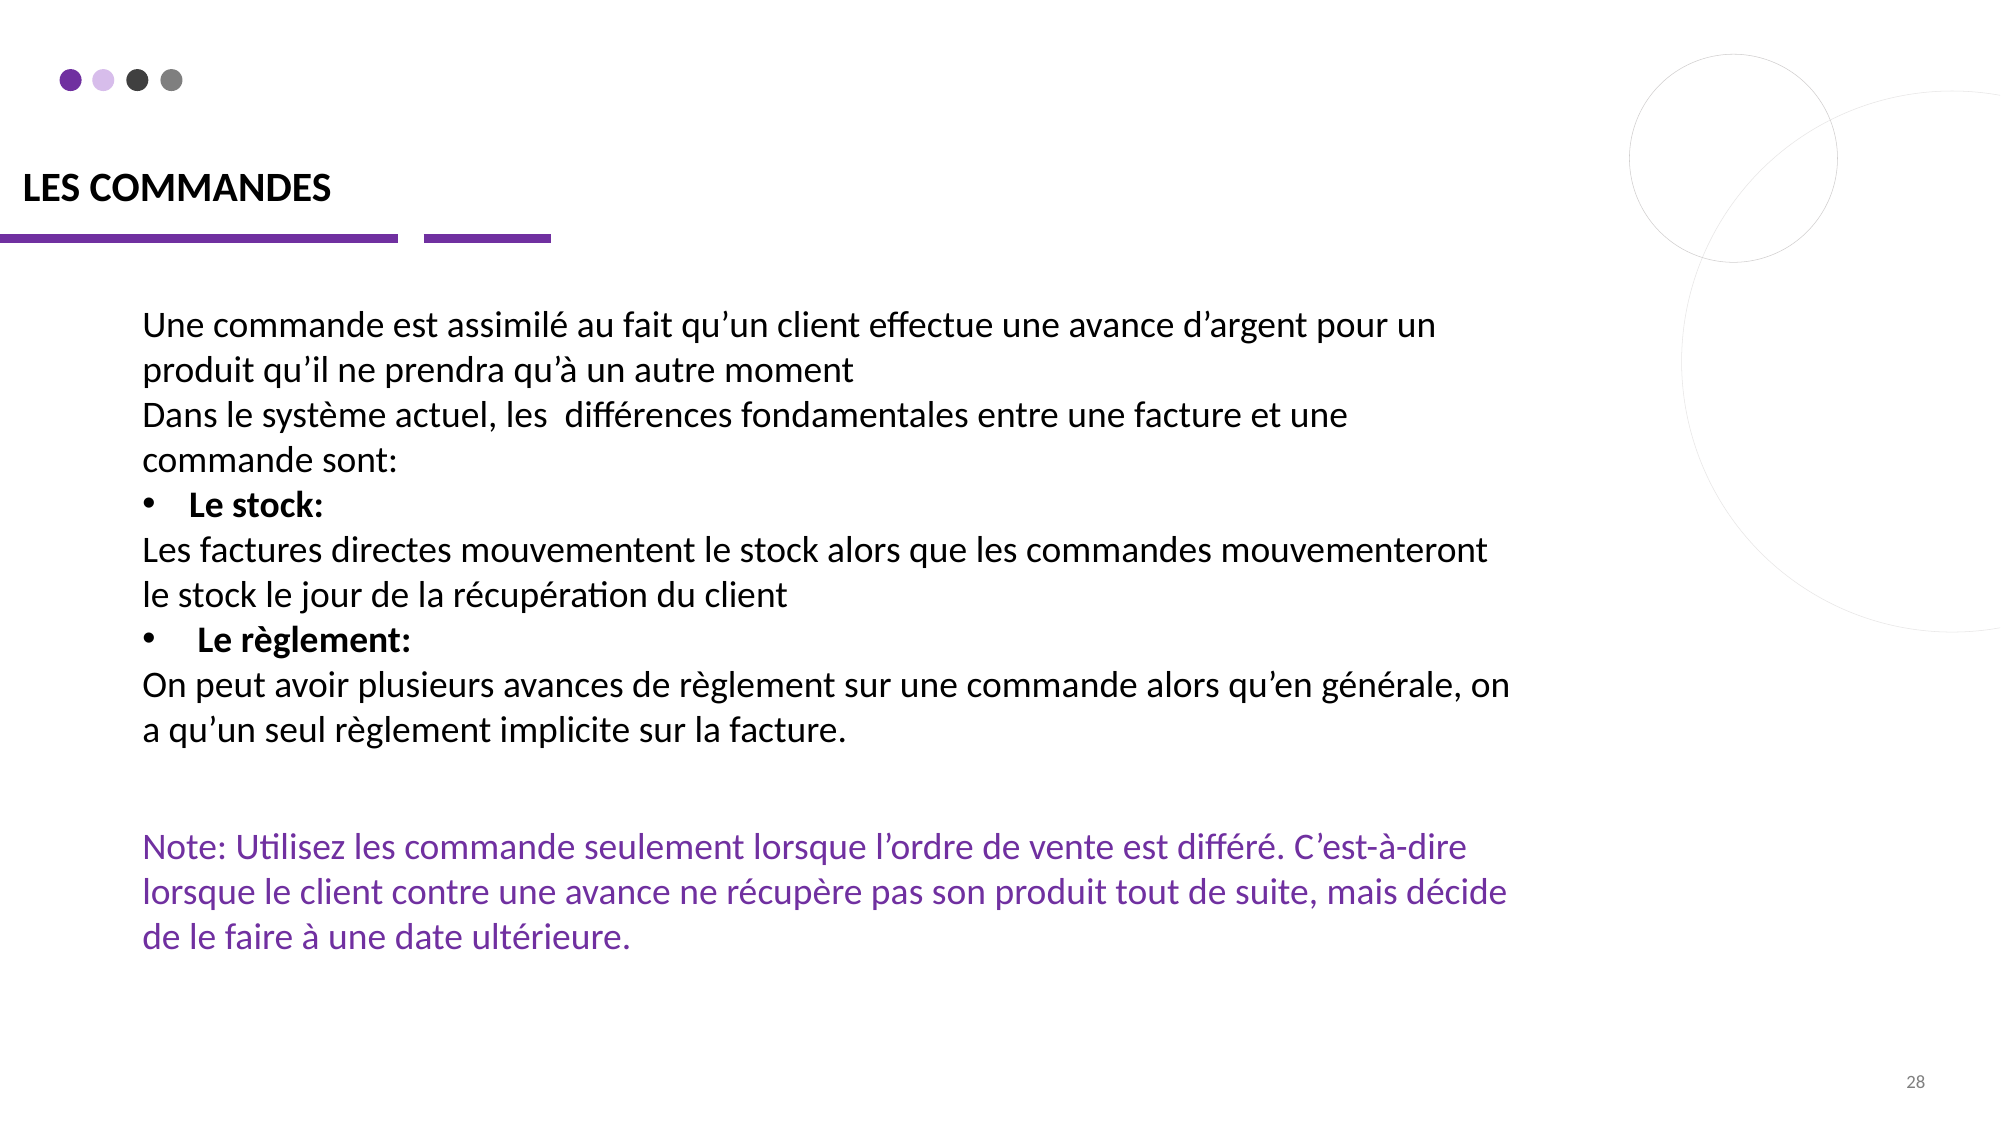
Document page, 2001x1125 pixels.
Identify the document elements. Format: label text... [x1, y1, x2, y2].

slide_number 28 [1490, 1060, 1941, 1102]
title Les commandes [22, 40, 679, 211]
text_box Une commande est assimilé au fait qu’un client effectue une avance d’argent pour un produit qu’il ne prendra qu’à un autre moment Dans le système actuel, les différences fondamentales entre une facture et une commande sont: Le stock: Les factures directes mouvementent le stock alors que les commandes mouvementeront le stock le jour de la récupération du client Le règlement: On peut avoir plusieurs avances de règlement sur une commande alors qu’en générale, on a qu’un seul règlement implicite sur la facture. [127, 293, 1536, 758]
text_box Note: Utilisez les commande seulement lorsque l’ordre de vente est différé. C’est-à-dire lorsque le client contre une avance ne récupère pas son produit tout de suite, mais décide de le faire à une date ultérieure. [127, 814, 1545, 965]
